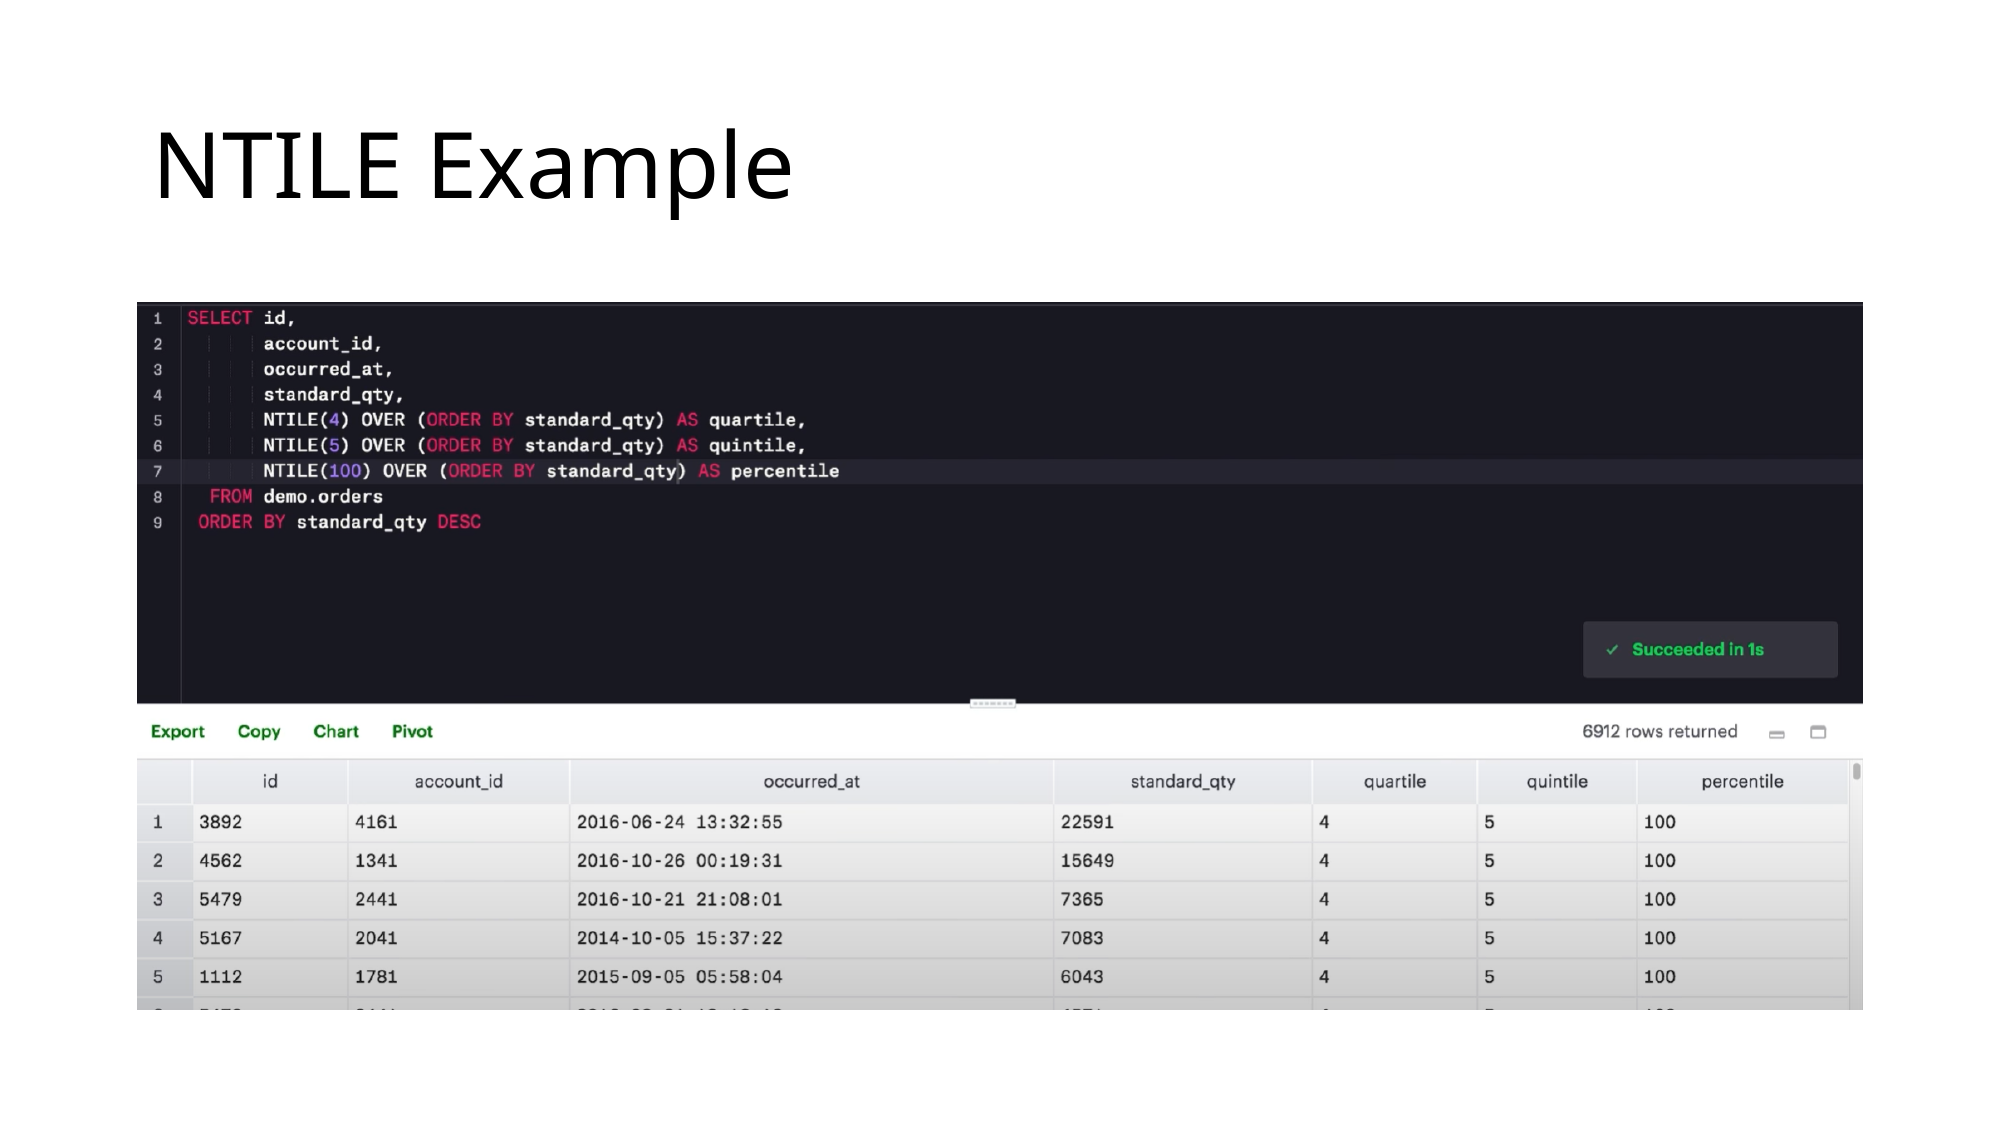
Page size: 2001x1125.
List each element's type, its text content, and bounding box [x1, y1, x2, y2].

title NTILE Example [137, 59, 1863, 278]
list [137, 302, 1863, 1010]
